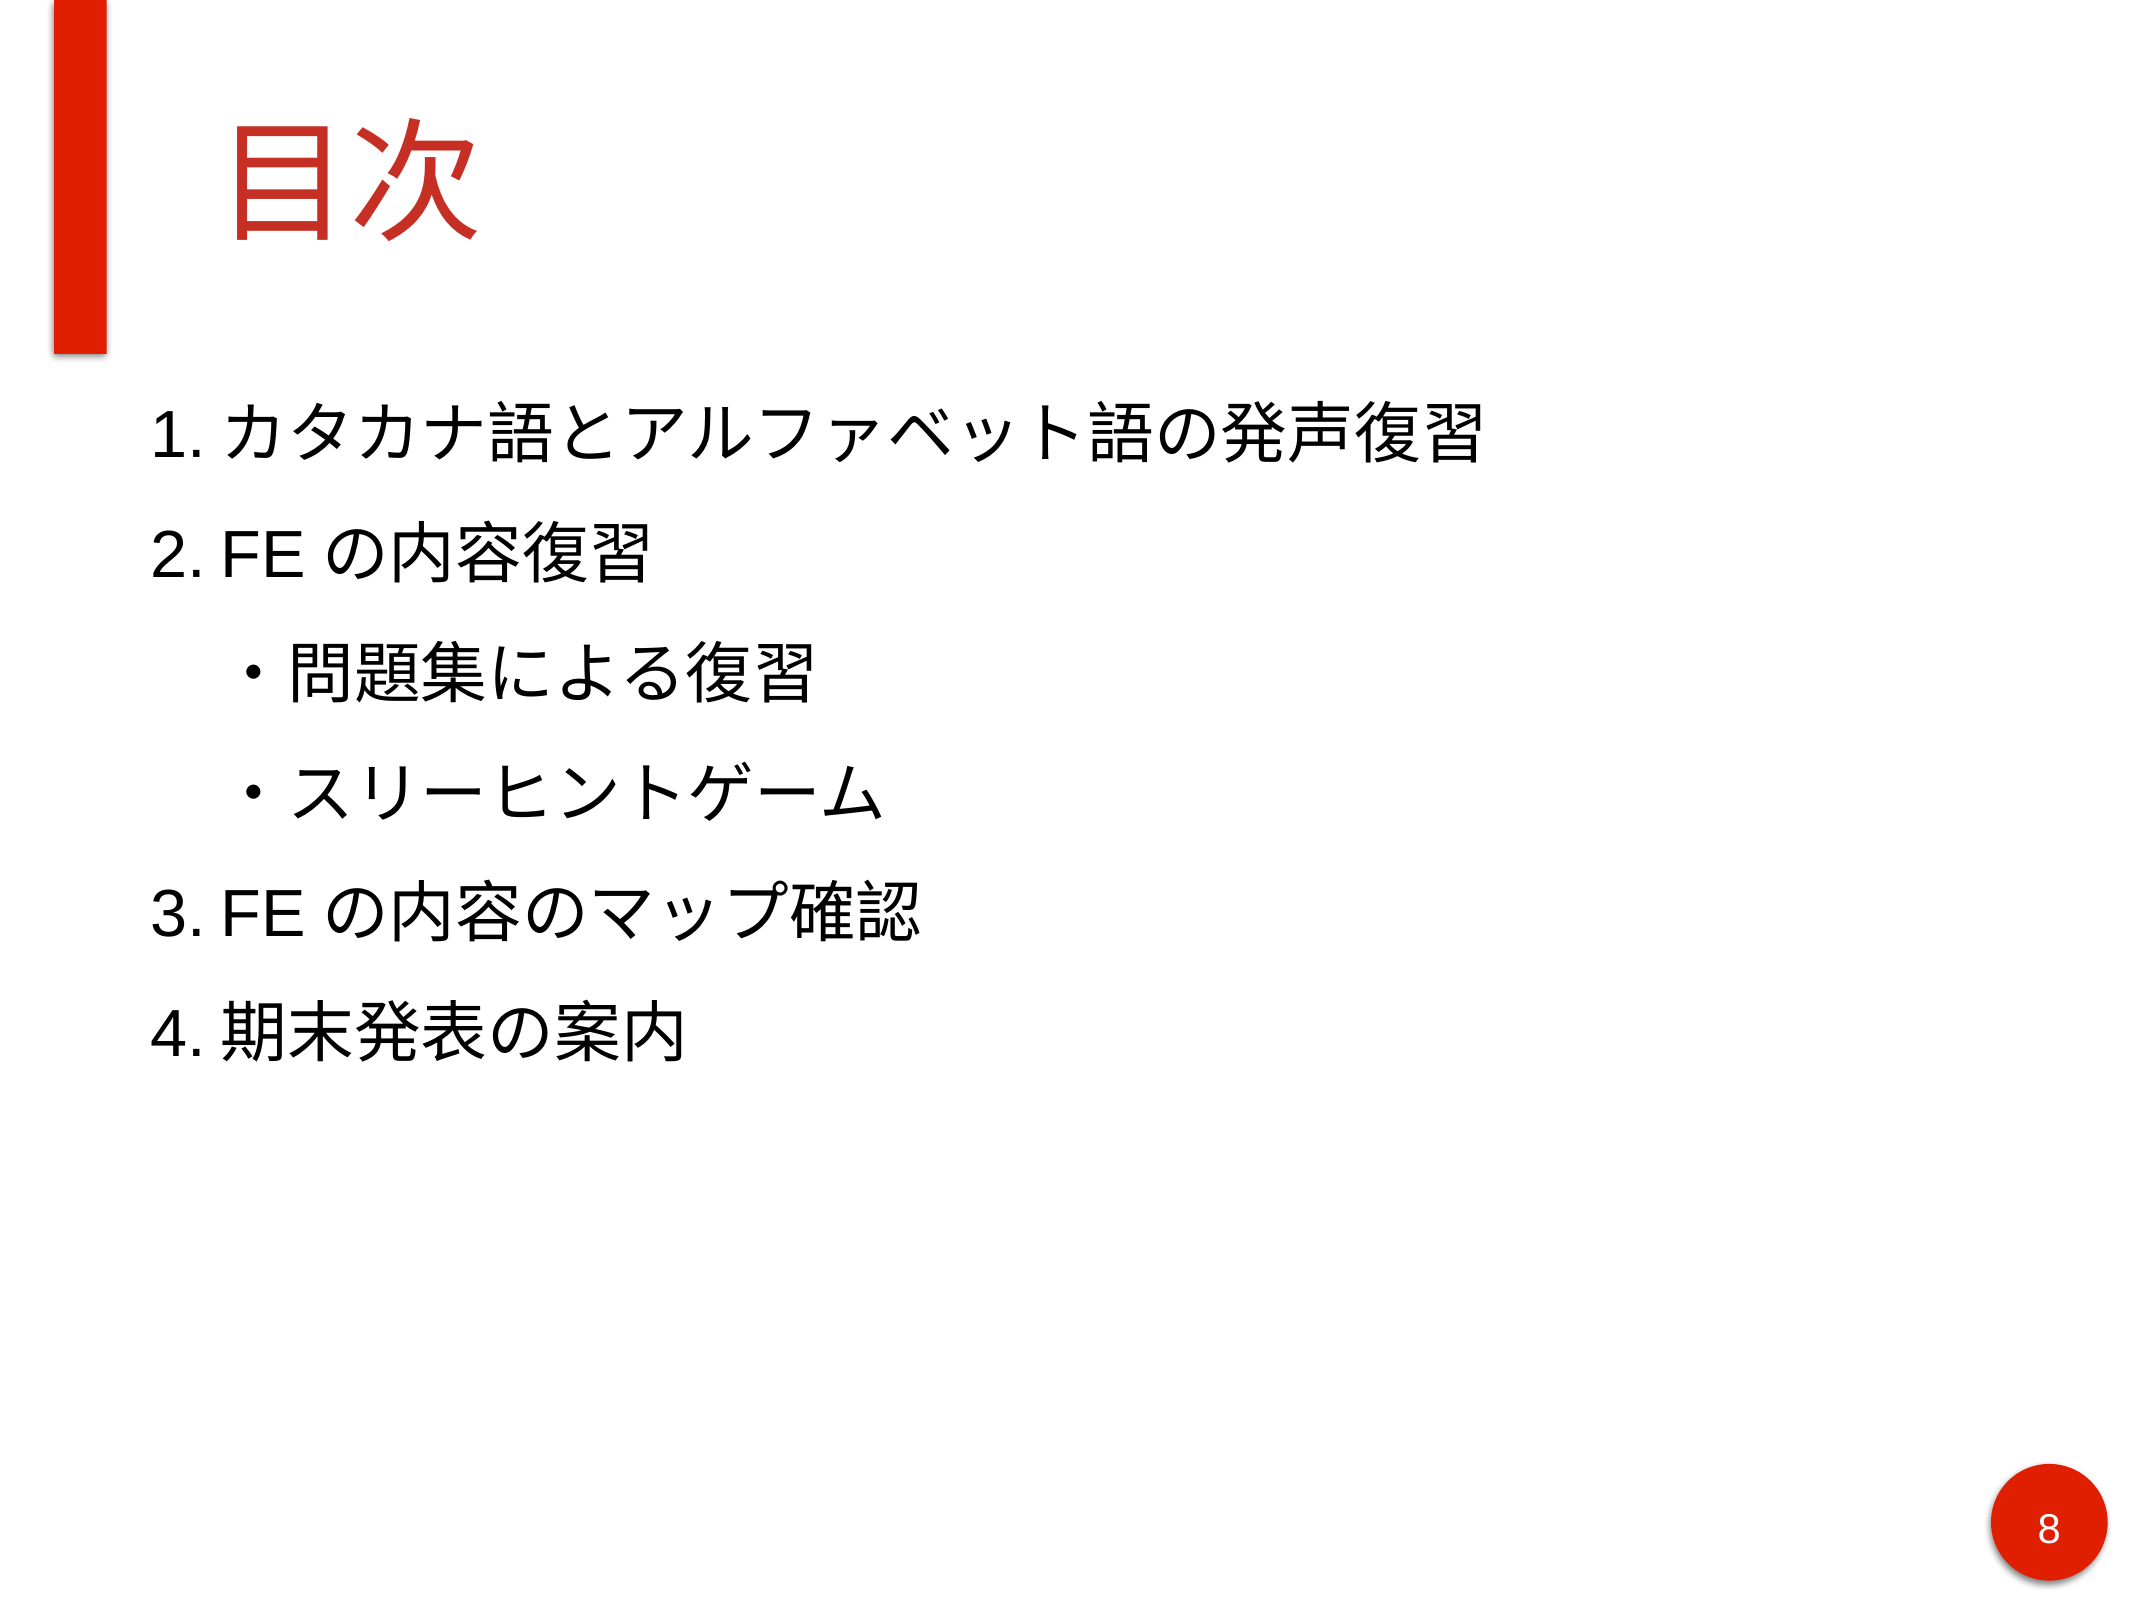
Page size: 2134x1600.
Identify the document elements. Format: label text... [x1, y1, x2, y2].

title 目次 [208, 11, 1927, 342]
slide_number ‹#› [2012, 1493, 2087, 1552]
list カタカナ語とアルファベット語の発声復習 FEの内容復習 ・問題集による復習 ・スリーヒントゲーム FEの内容のマップ確認 期末発表の案内 [137, 342, 1959, 1478]
